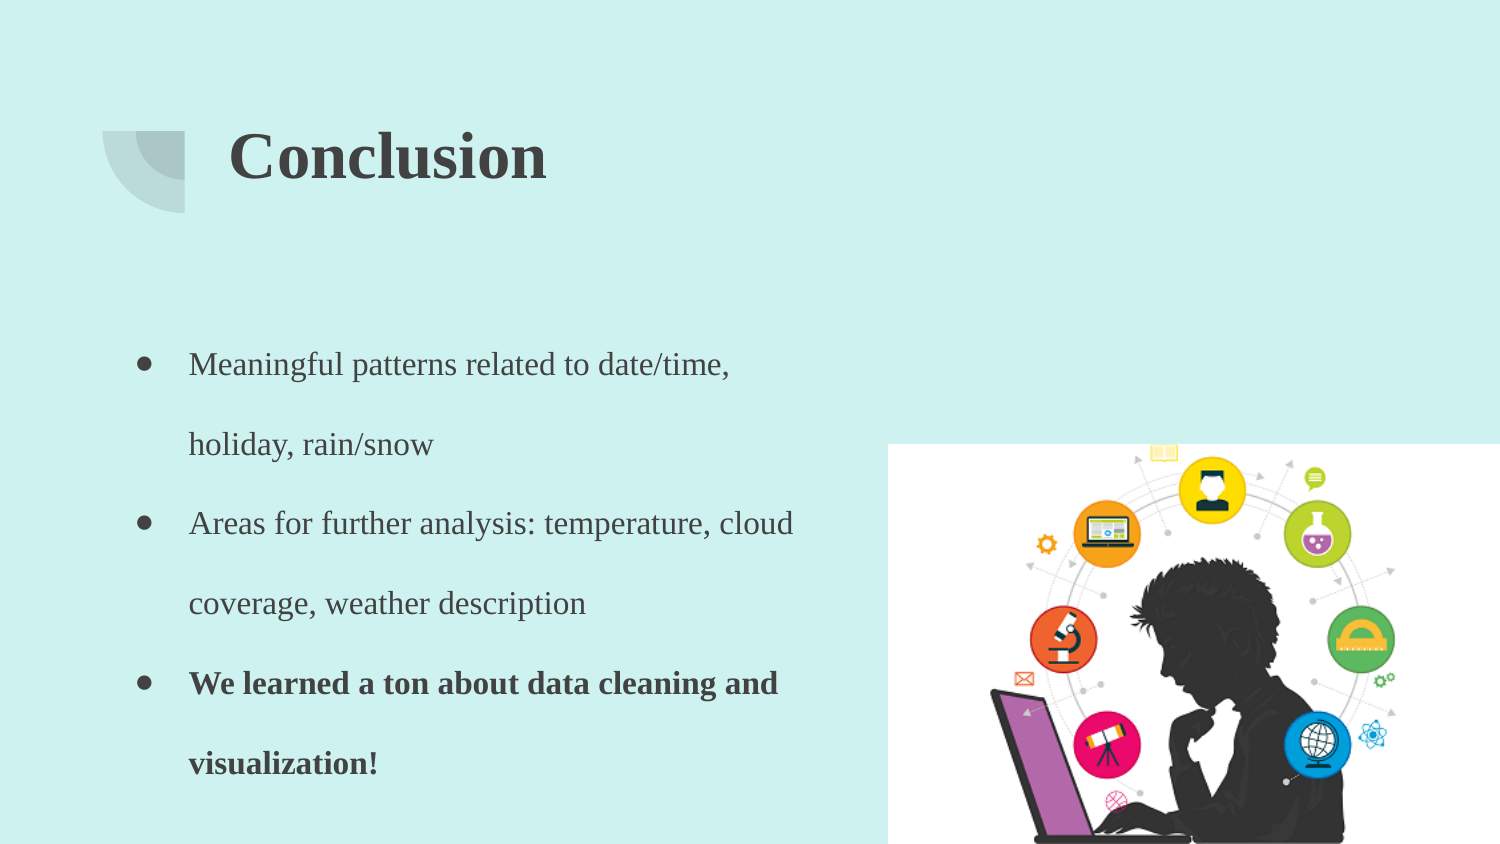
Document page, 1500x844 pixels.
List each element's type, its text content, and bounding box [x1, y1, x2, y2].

picture [888, 444, 1500, 844]
list Meaningful patterns related to date/time, holiday, rain/snow Areas for further analysis: temperature, cloud coverage, weather description We learned a ton about data cleaning and visualization! [113, 301, 839, 825]
title Conclusion [213, 96, 1368, 261]
